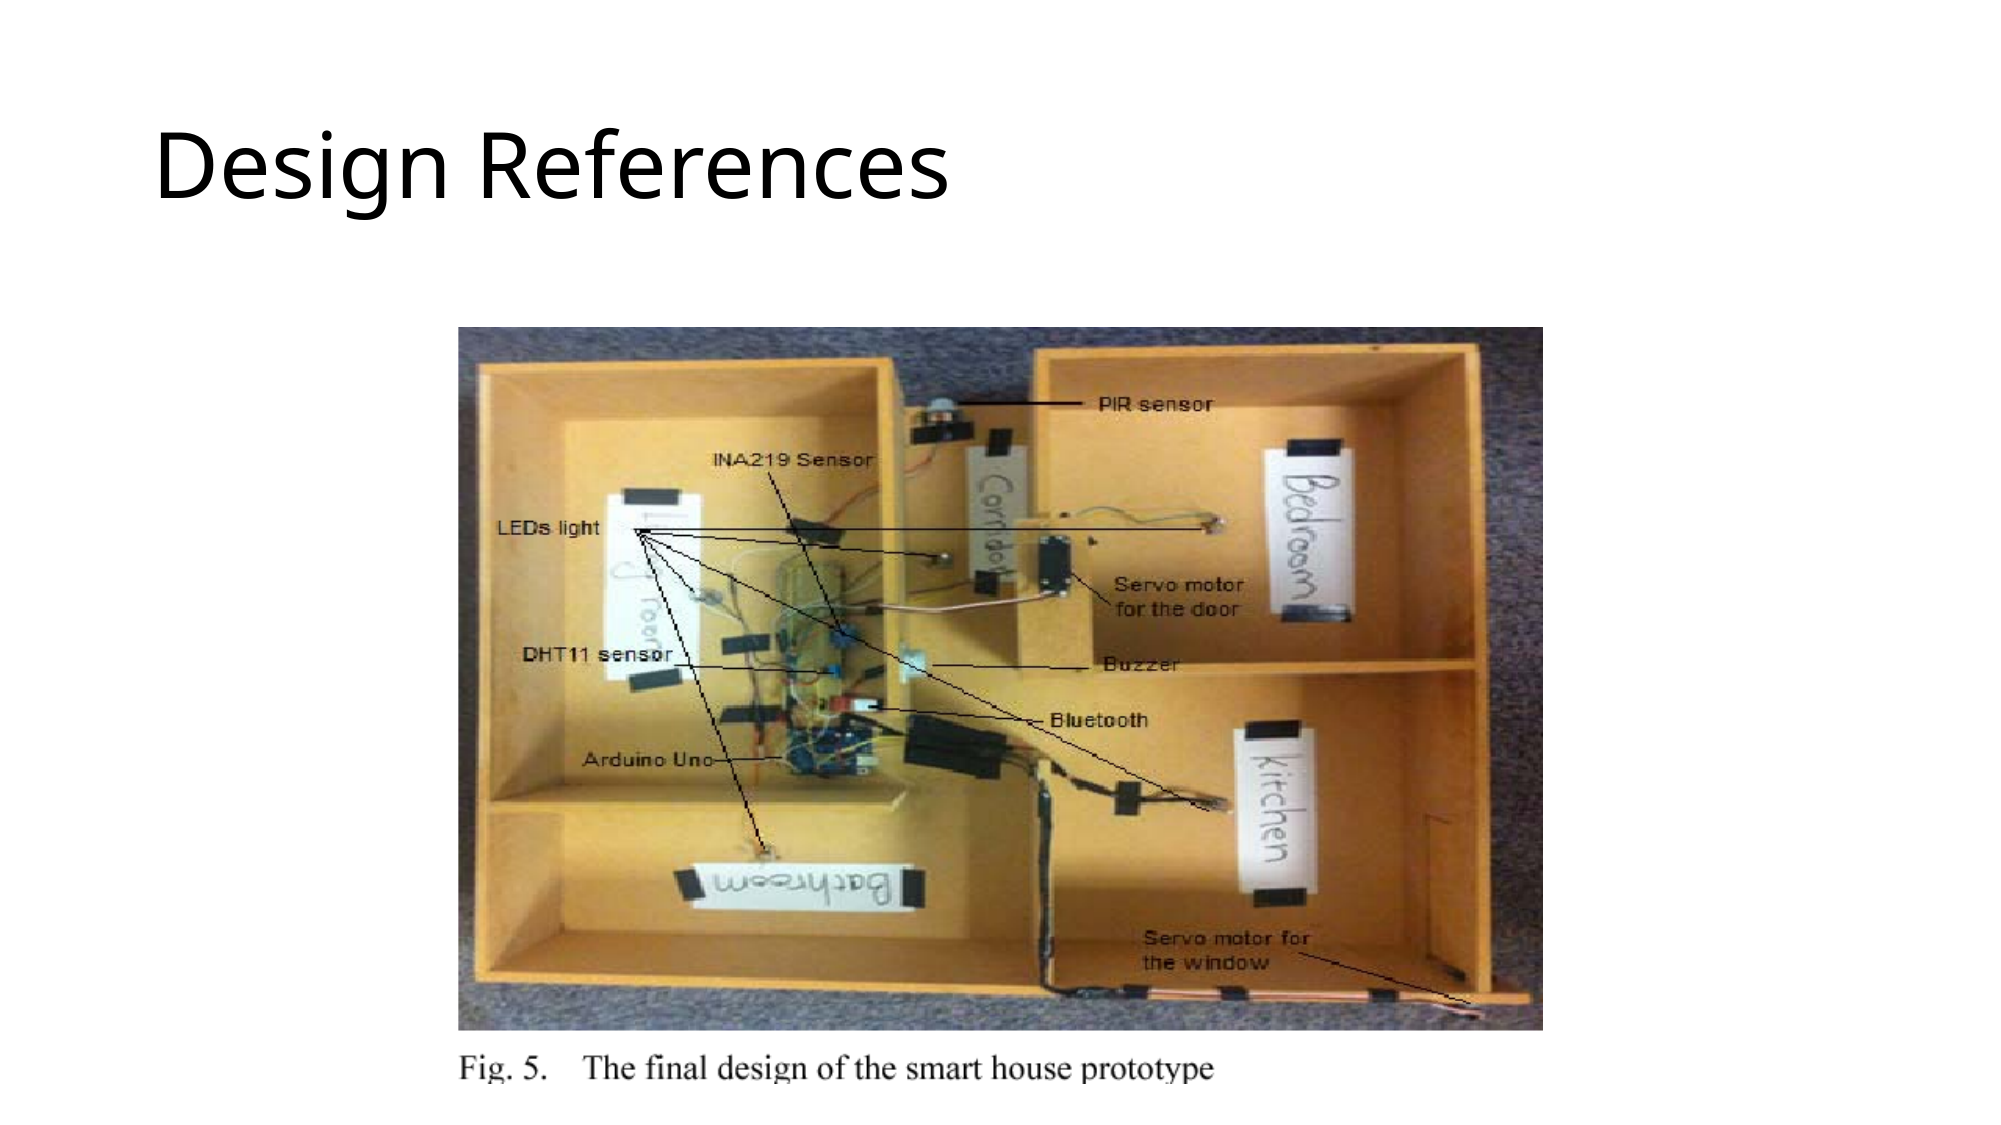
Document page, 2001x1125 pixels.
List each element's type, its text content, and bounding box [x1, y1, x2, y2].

picture [457, 327, 1543, 1084]
title Design References [137, 59, 1863, 278]
